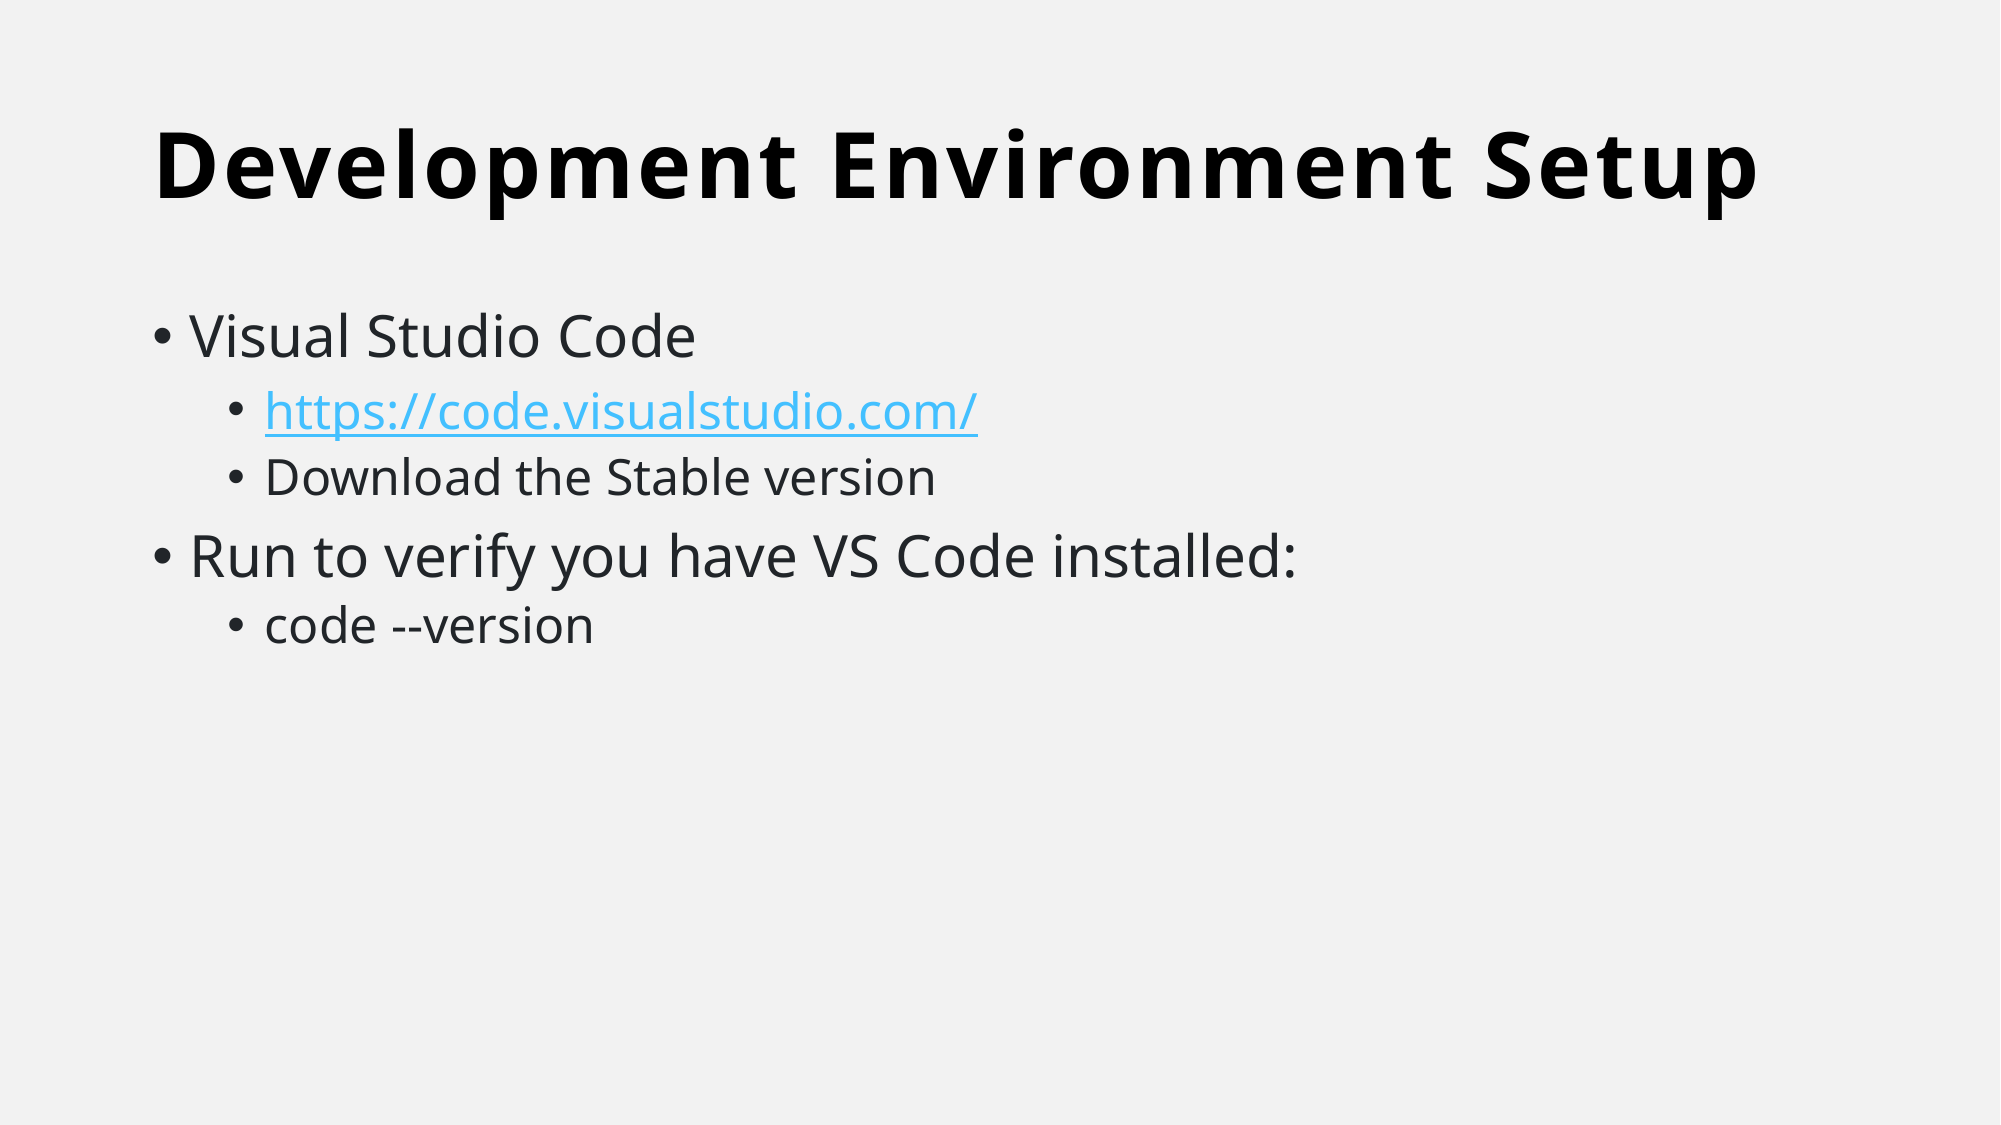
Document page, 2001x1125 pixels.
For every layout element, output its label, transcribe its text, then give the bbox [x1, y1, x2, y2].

list Visual Studio Code https://code.visualstudio.com/ Download the Stable version Run to verify you have VS Code installed: code --version [137, 299, 1863, 1014]
title Development Environment Setup [137, 59, 1863, 278]
